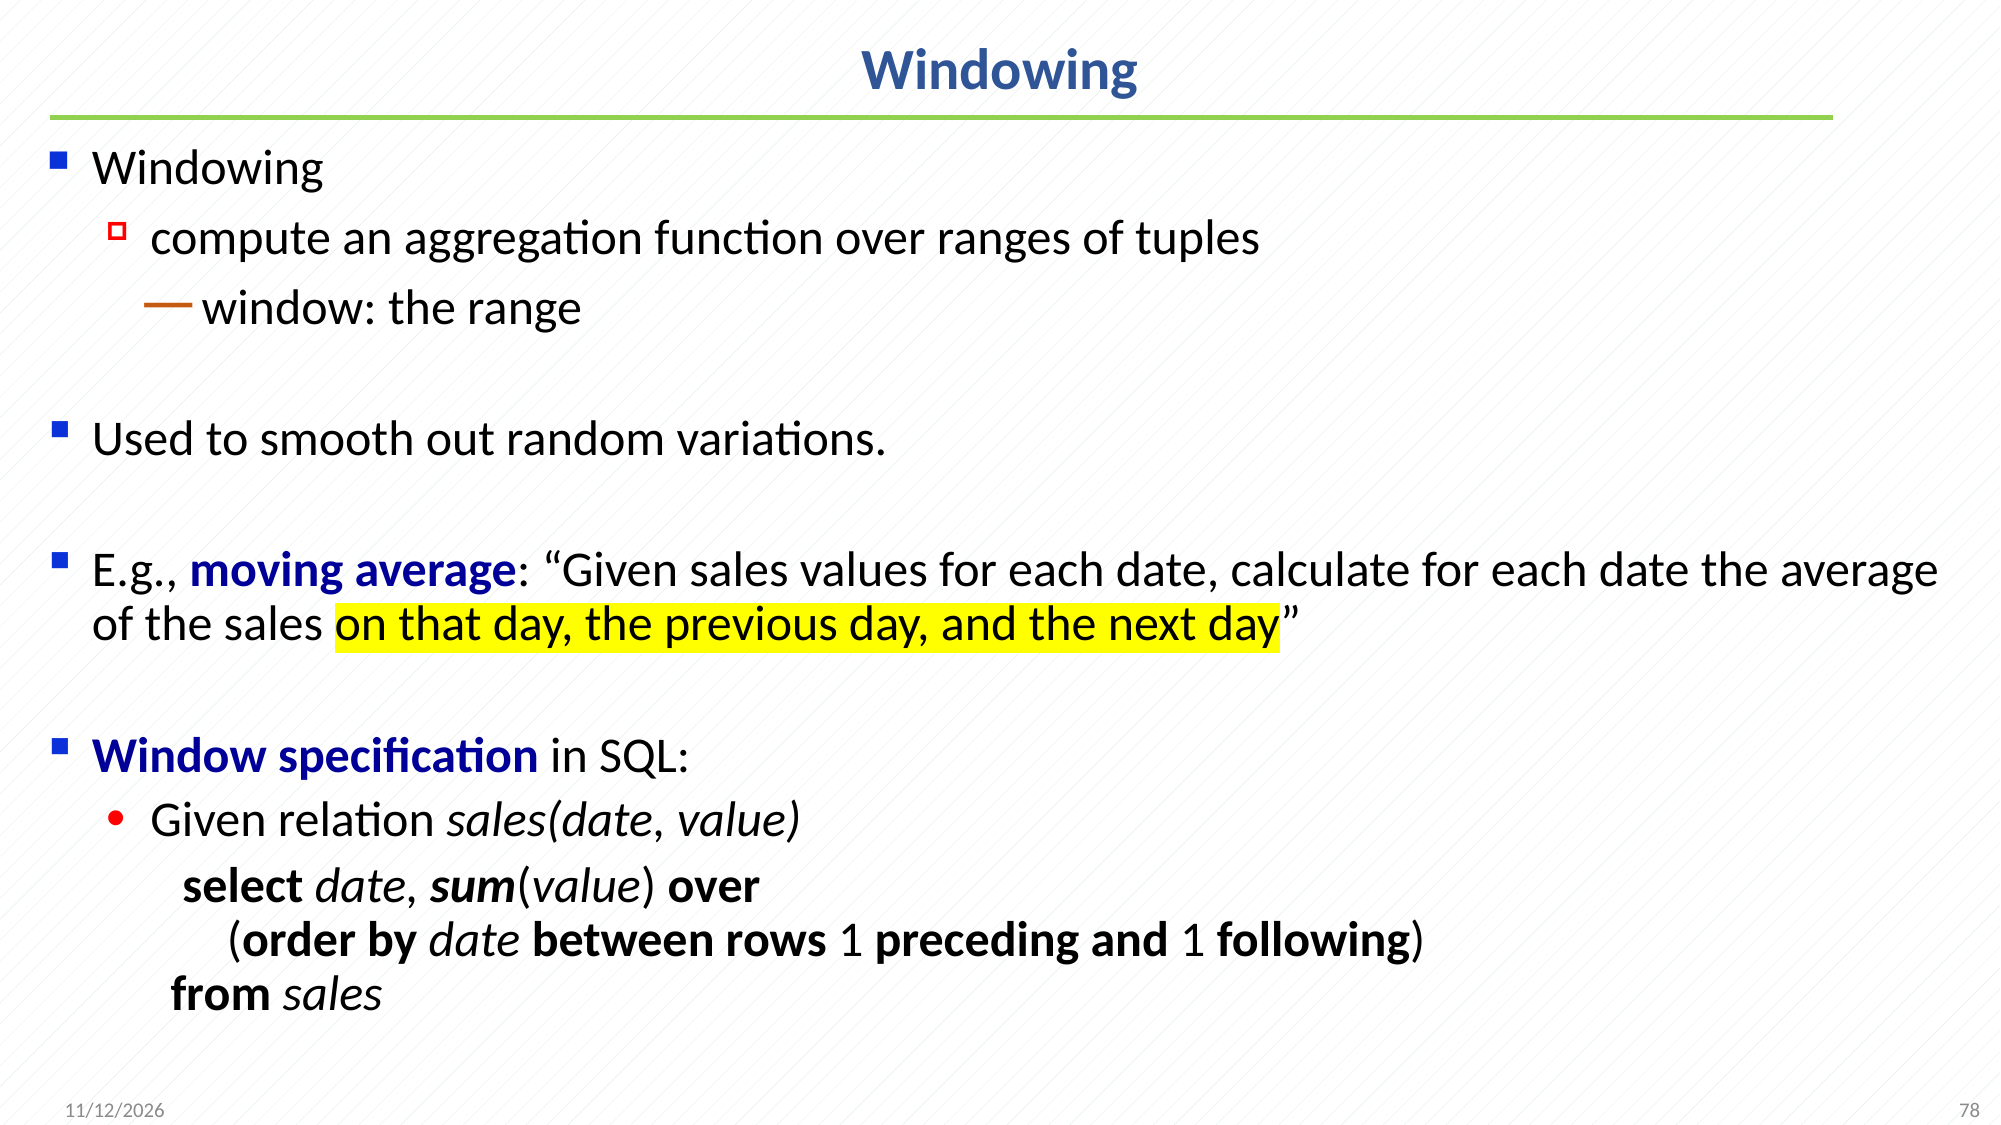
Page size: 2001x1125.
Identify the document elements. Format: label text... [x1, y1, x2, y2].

list Windowing compute an aggregation function over ranges of tuples window: the range Used to smooth out random variations. E.g., moving average: “Given sales values for each date, calculate for each date the average of the sales on that day, the previous day, and the next day” Window specification in SQL: Given relation sales(date, value) select date, sum(value) over (order by date between rows 1 preceding and 1 following) from sales [32, 126, 1974, 1081]
slide_number 78 [1545, 1079, 1996, 1125]
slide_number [49, 1079, 500, 1125]
title Windowing [50, 13, 1949, 126]
